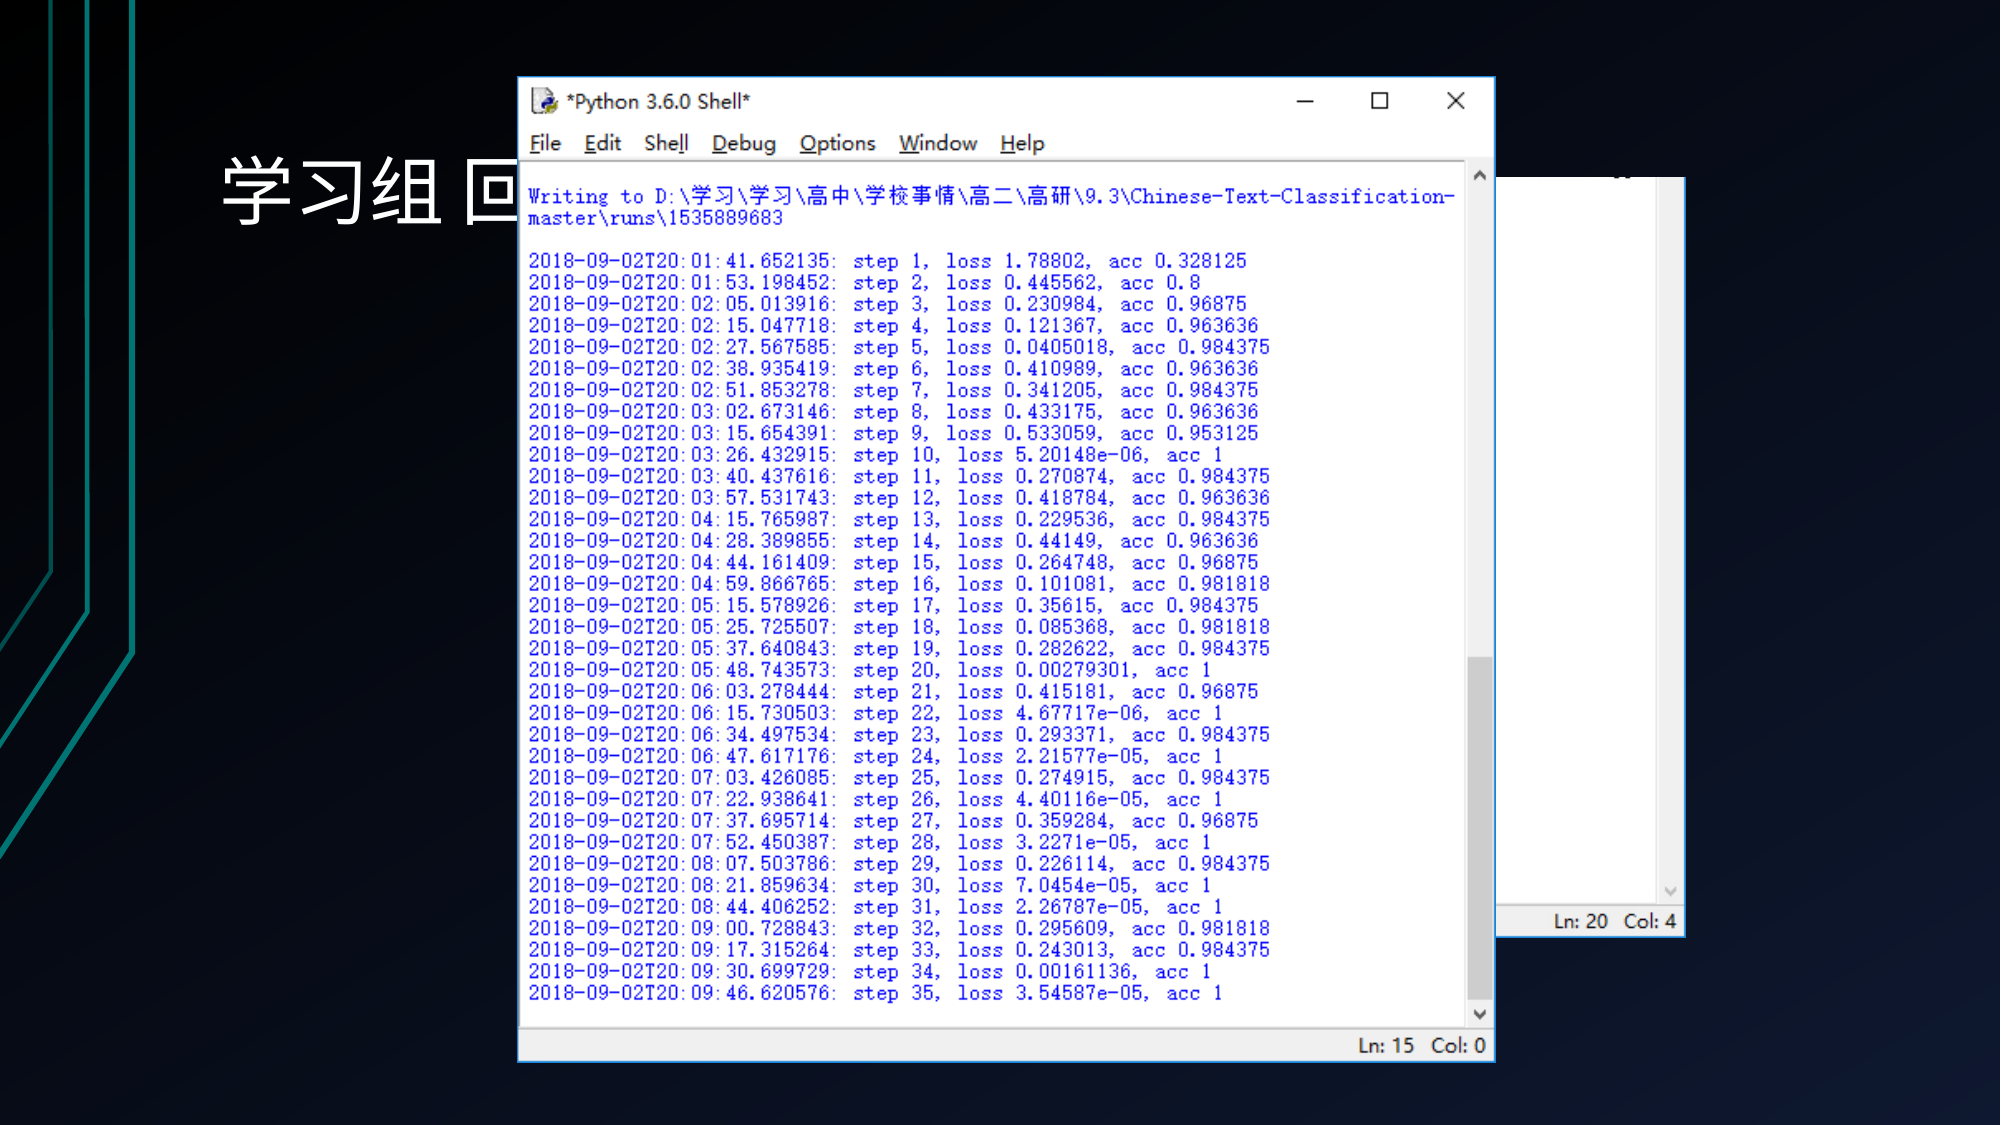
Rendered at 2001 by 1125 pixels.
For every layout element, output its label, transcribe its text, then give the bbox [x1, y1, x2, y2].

title 学习组 回判 [200, 45, 1900, 246]
picture [517, 75, 1687, 1063]
